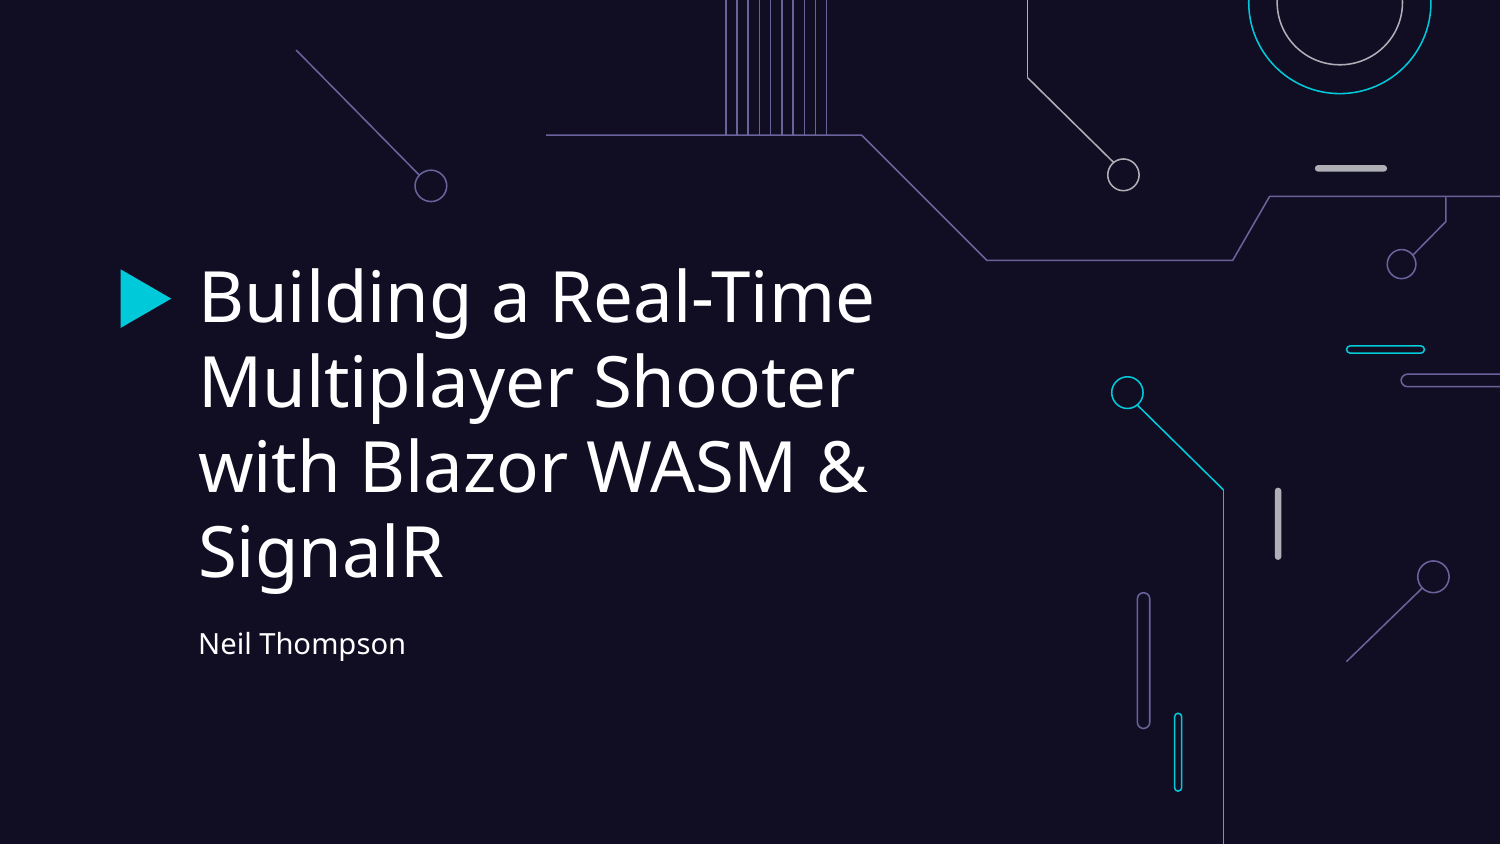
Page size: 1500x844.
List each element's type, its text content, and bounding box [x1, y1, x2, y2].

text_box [0, 49, 447, 202]
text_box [545, 0, 1500, 261]
subtitle Neil Thompson [183, 610, 903, 673]
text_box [1111, 376, 1282, 844]
text_box [120, 269, 172, 328]
title Building a Real-Time Multiplayer Shooter with Blazor WASM & SignalR [183, 327, 903, 607]
